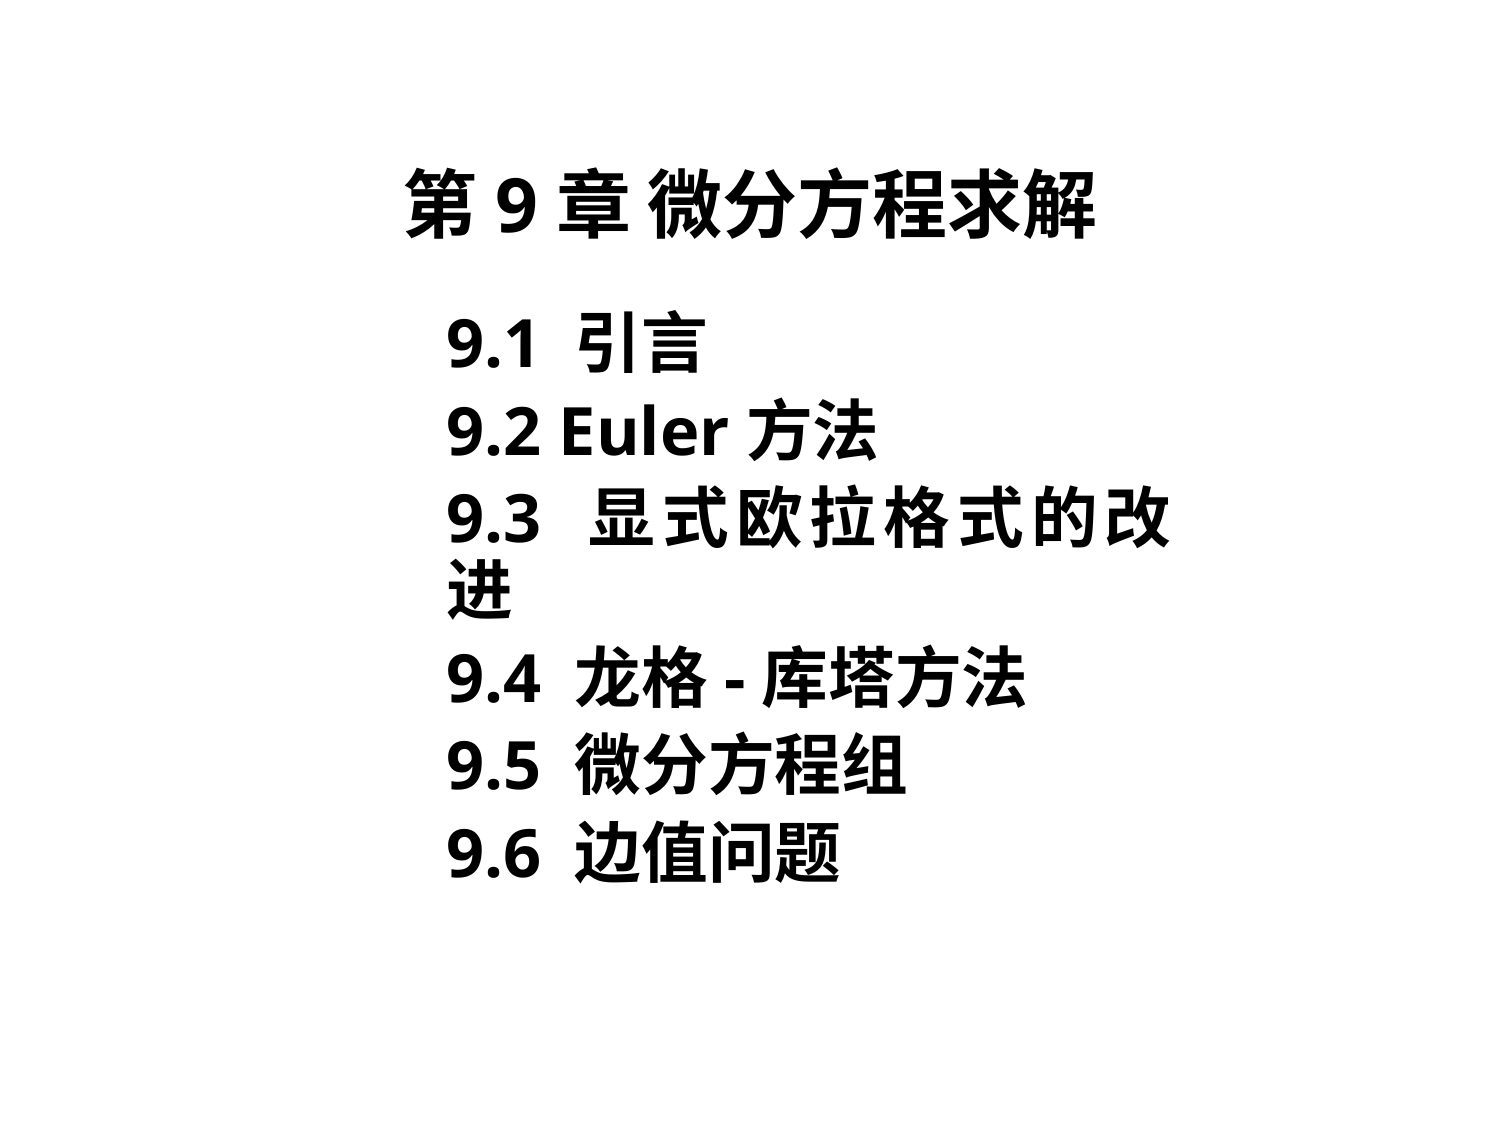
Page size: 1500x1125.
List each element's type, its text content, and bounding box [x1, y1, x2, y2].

title 第9章 微分方程求解 [342, 160, 1158, 256]
subtitle 9.1 引言 9.2 Euler方法 9.3 显式欧拉格式的改进 9.4 龙格-库塔方法 9.5 微分方程组 9.6 边值问题 [431, 302, 1187, 835]
